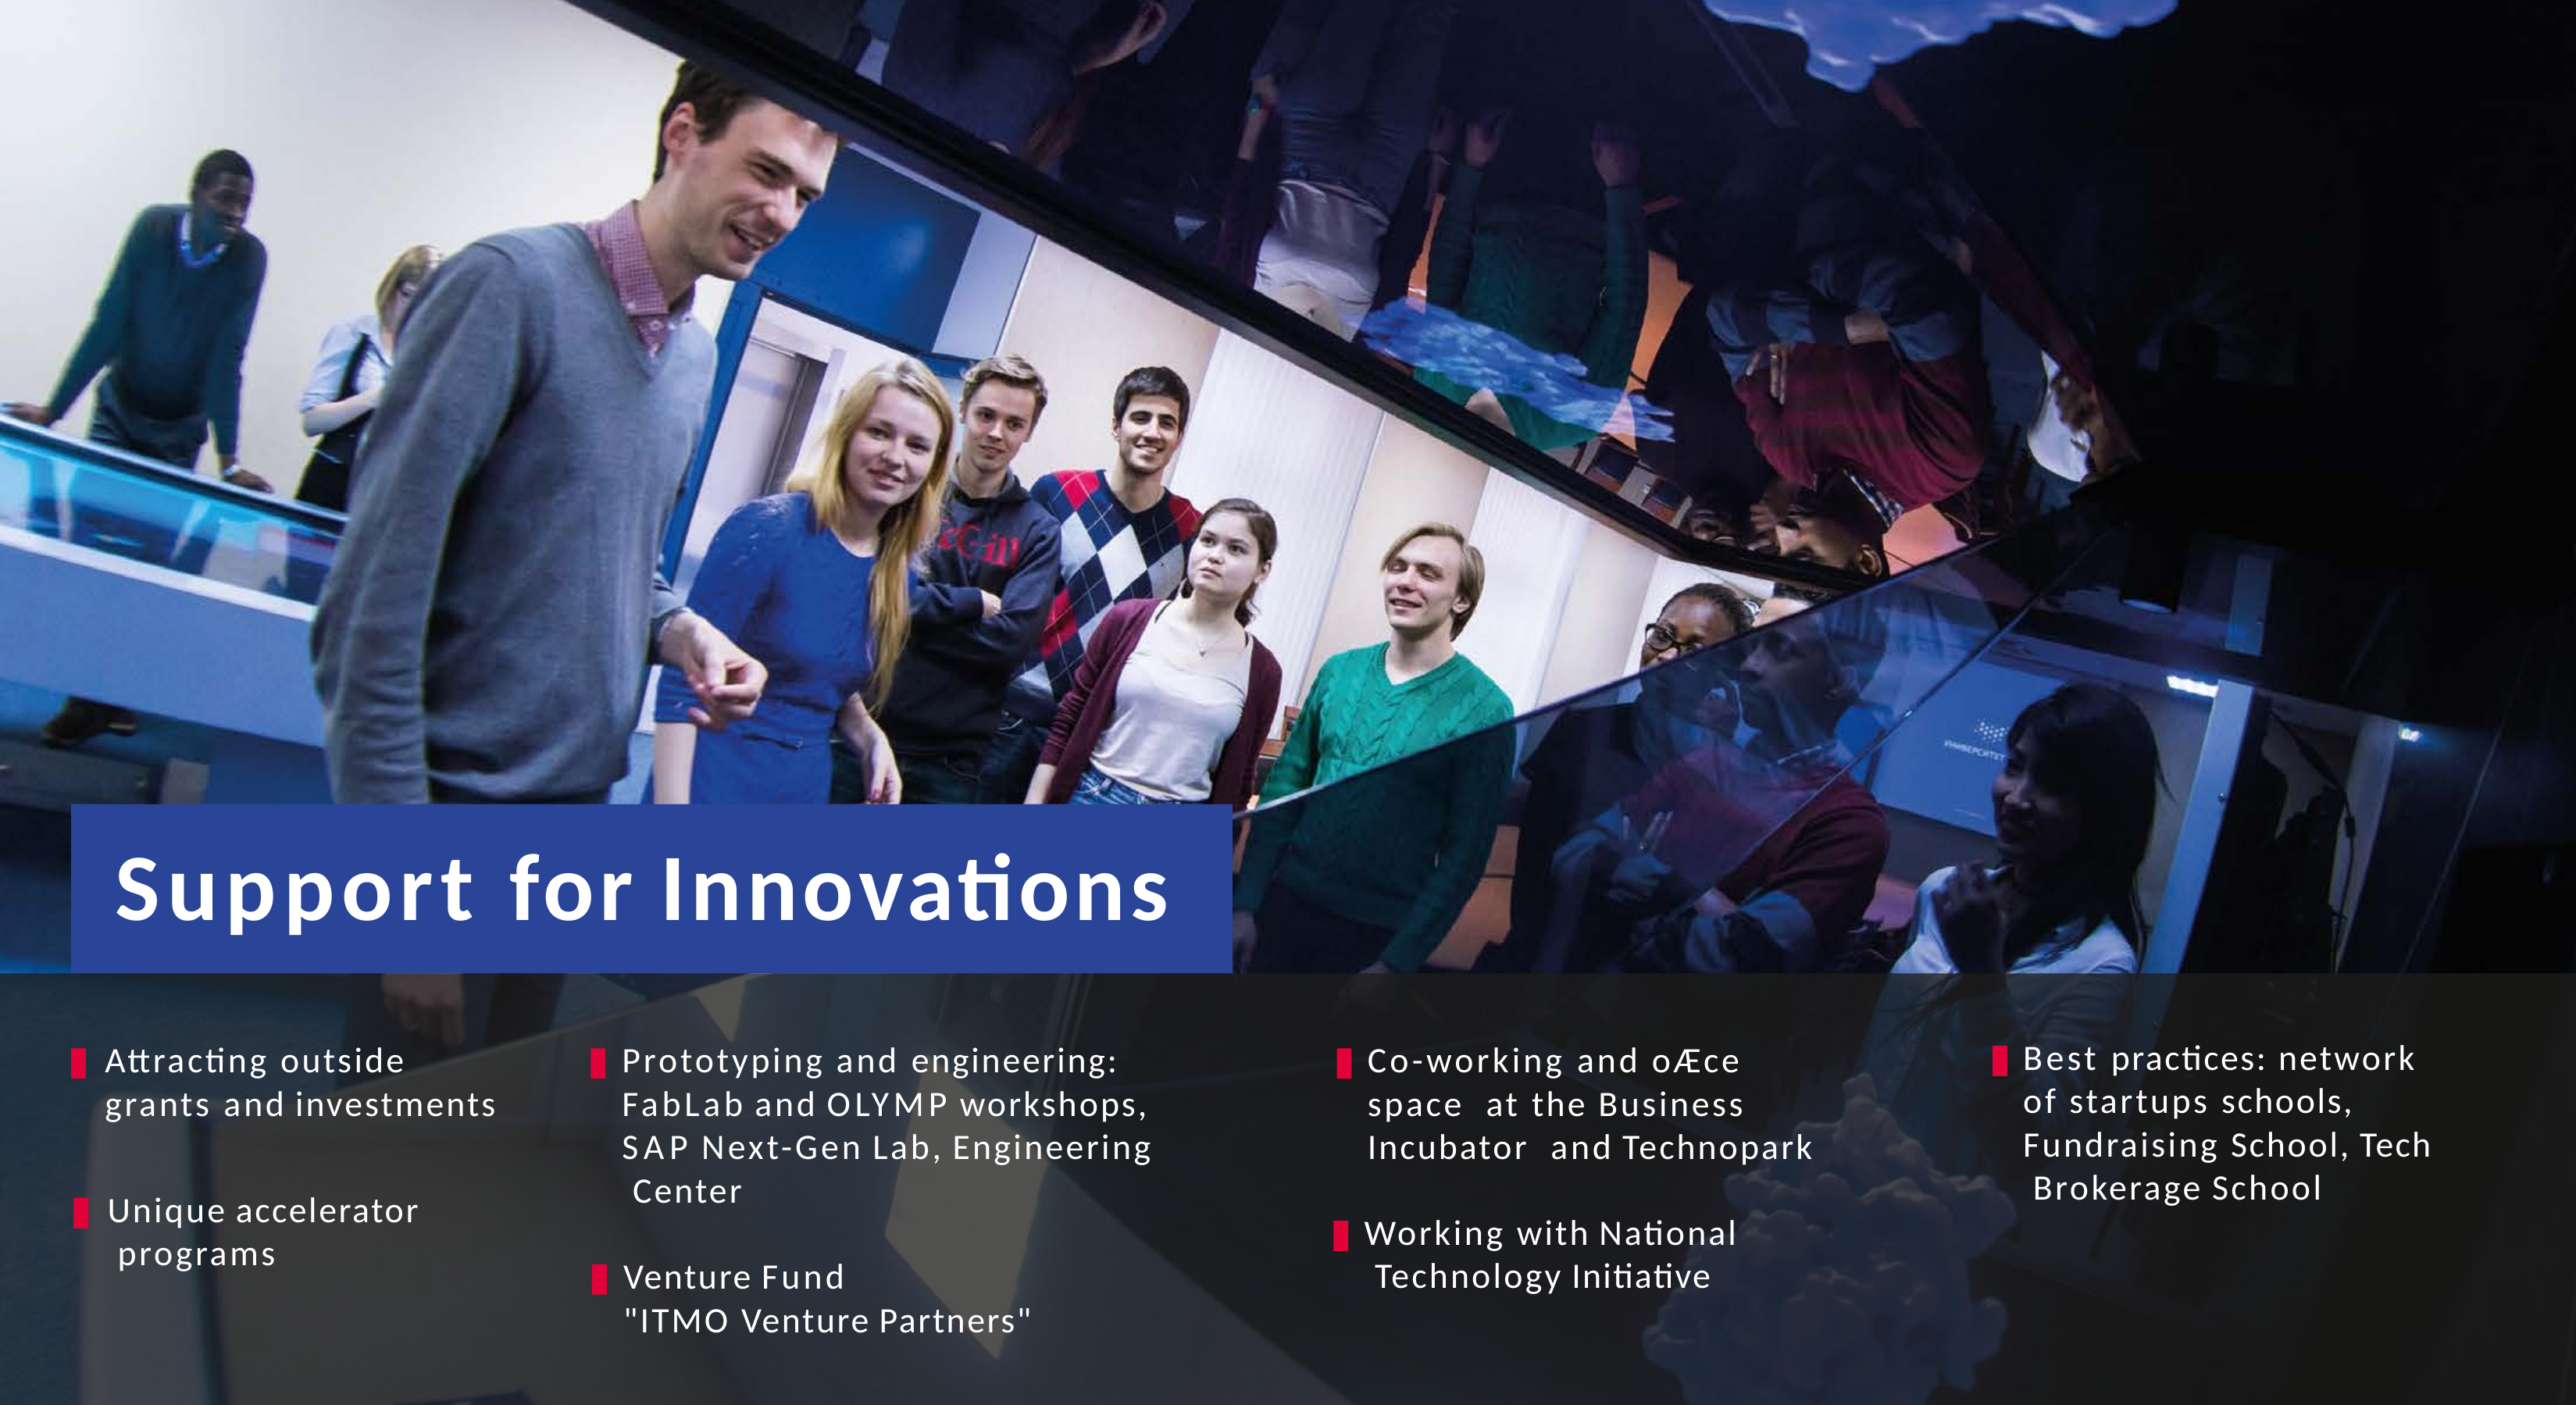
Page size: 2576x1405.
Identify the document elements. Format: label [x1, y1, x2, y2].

text_box [0, 0, 2576, 1405]
